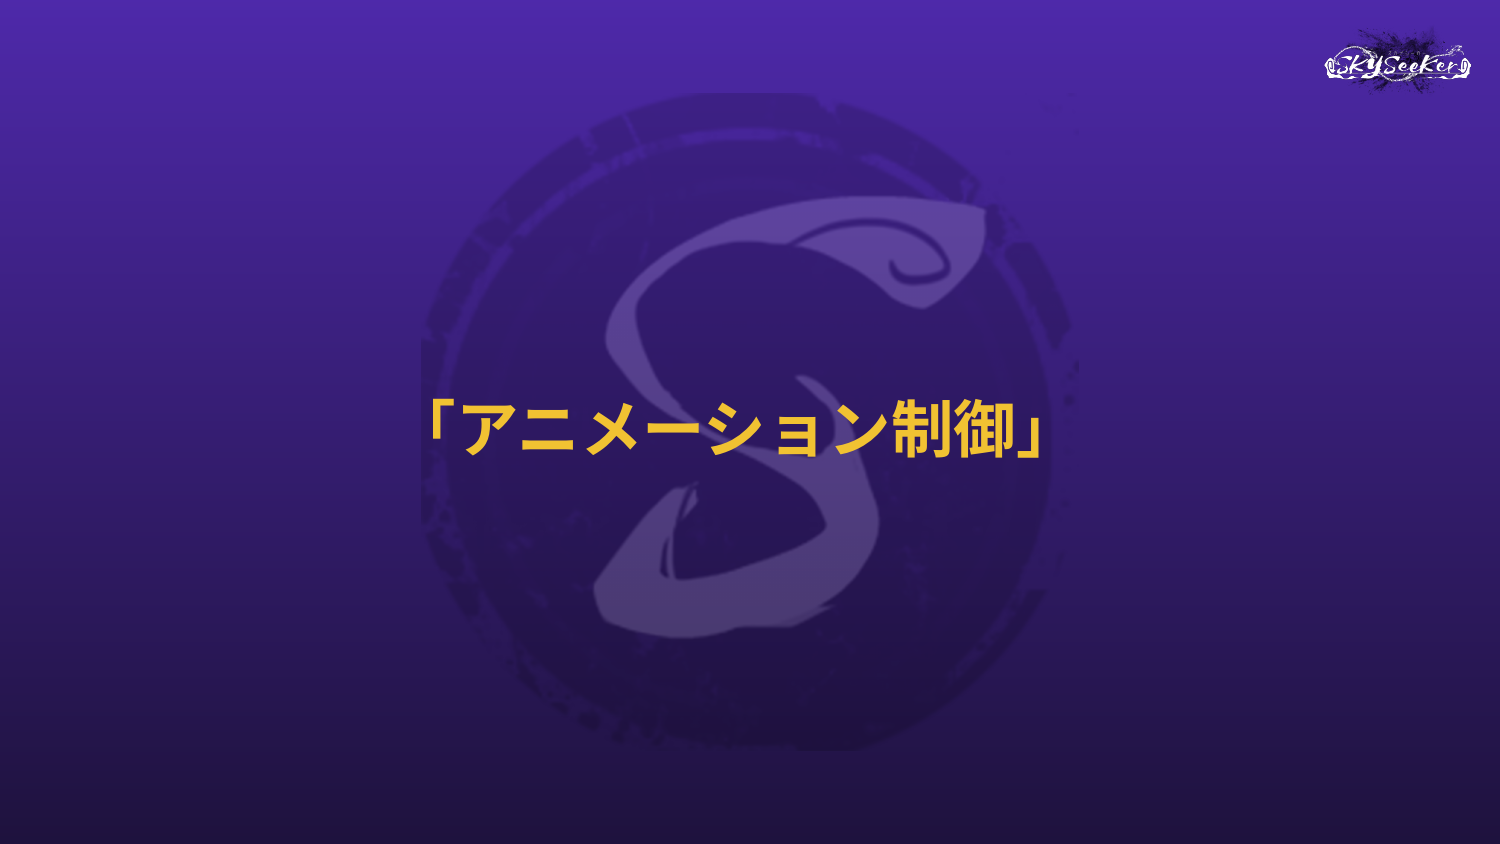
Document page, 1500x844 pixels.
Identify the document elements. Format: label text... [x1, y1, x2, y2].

picture [1321, 24, 1475, 97]
title 「アニメーション制御」 [378, 374, 1122, 469]
